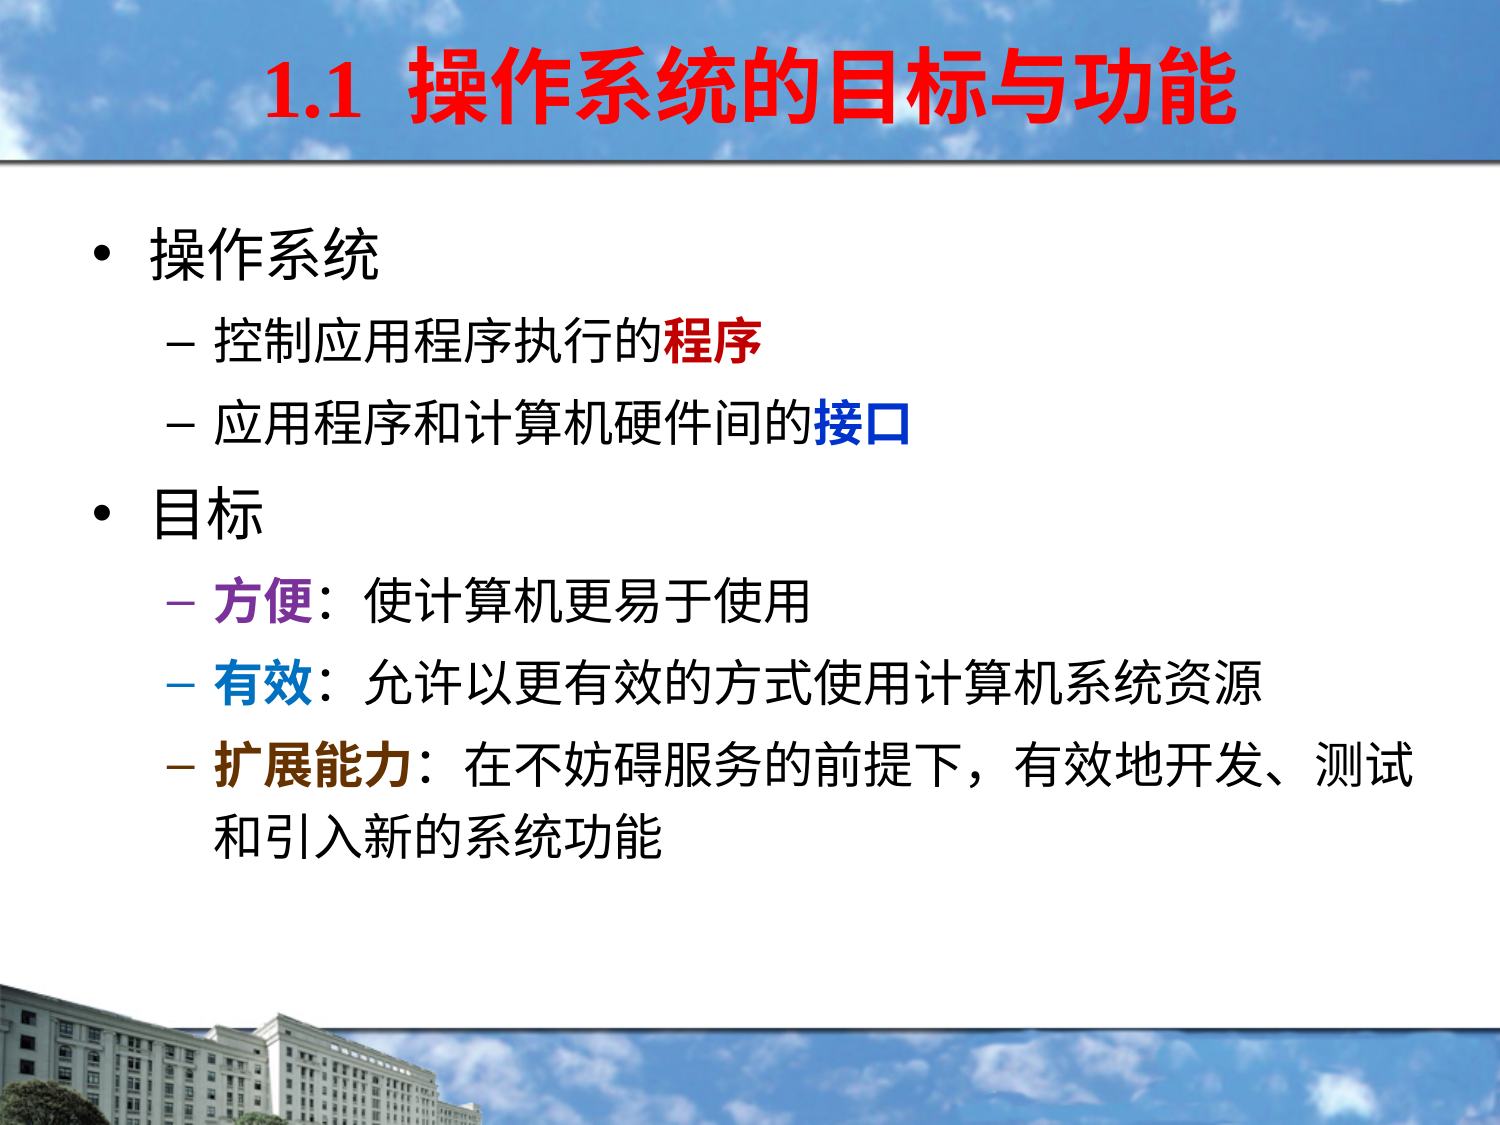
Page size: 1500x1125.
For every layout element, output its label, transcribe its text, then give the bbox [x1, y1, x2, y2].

title 1.1 操作系统的目标与功能 [75, 7, 1425, 161]
picture [0, 0, 1500, 1125]
list 操作系统 控制应用程序执行的程序 应用程序和计算机硬件间的接口 目标 方便：使计算机更易于使用 有效：允许以更有效的方式使用计算机系统资源 扩展能力：在不妨碍服务的前提下，有效地开发、测试和引入新的系统功能 [76, 196, 1471, 976]
